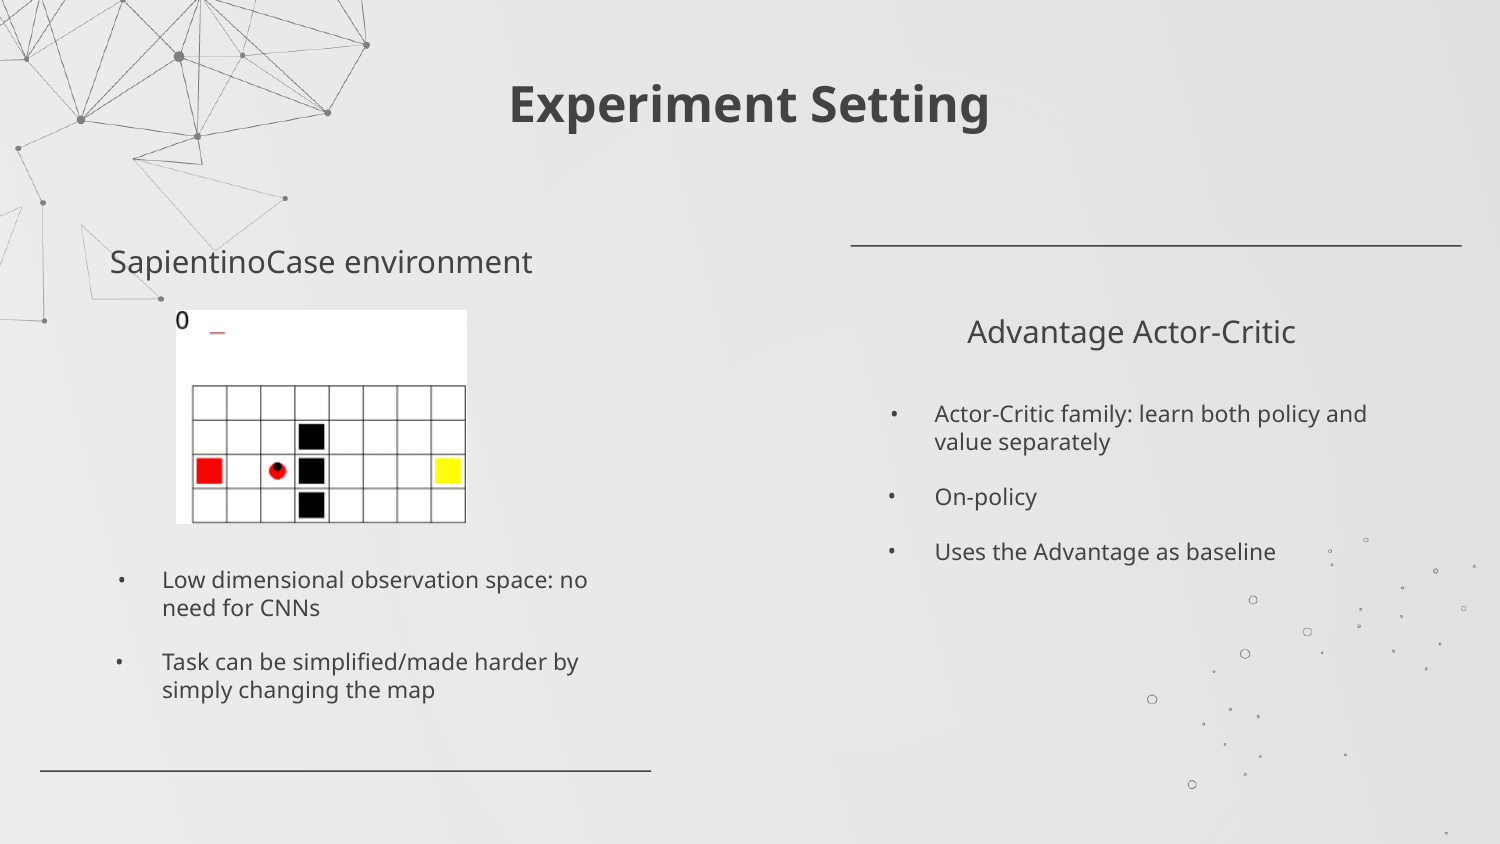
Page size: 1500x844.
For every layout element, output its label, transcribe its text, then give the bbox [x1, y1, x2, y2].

title Experiment Setting [322, 57, 1178, 161]
subtitle Actor-Critic family: learn both policy and value separately On-policy Uses the Advantage as baseline [872, 384, 1392, 618]
picture [0, 0, 1500, 844]
subtitle Low dimensional observation space: no need for CNNs Task can be simplified/made harder by simply changing the map [100, 550, 619, 695]
subtitle SapientinoCase environment [64, 227, 579, 298]
subtitle Advantage Actor-Critic [874, 297, 1390, 368]
